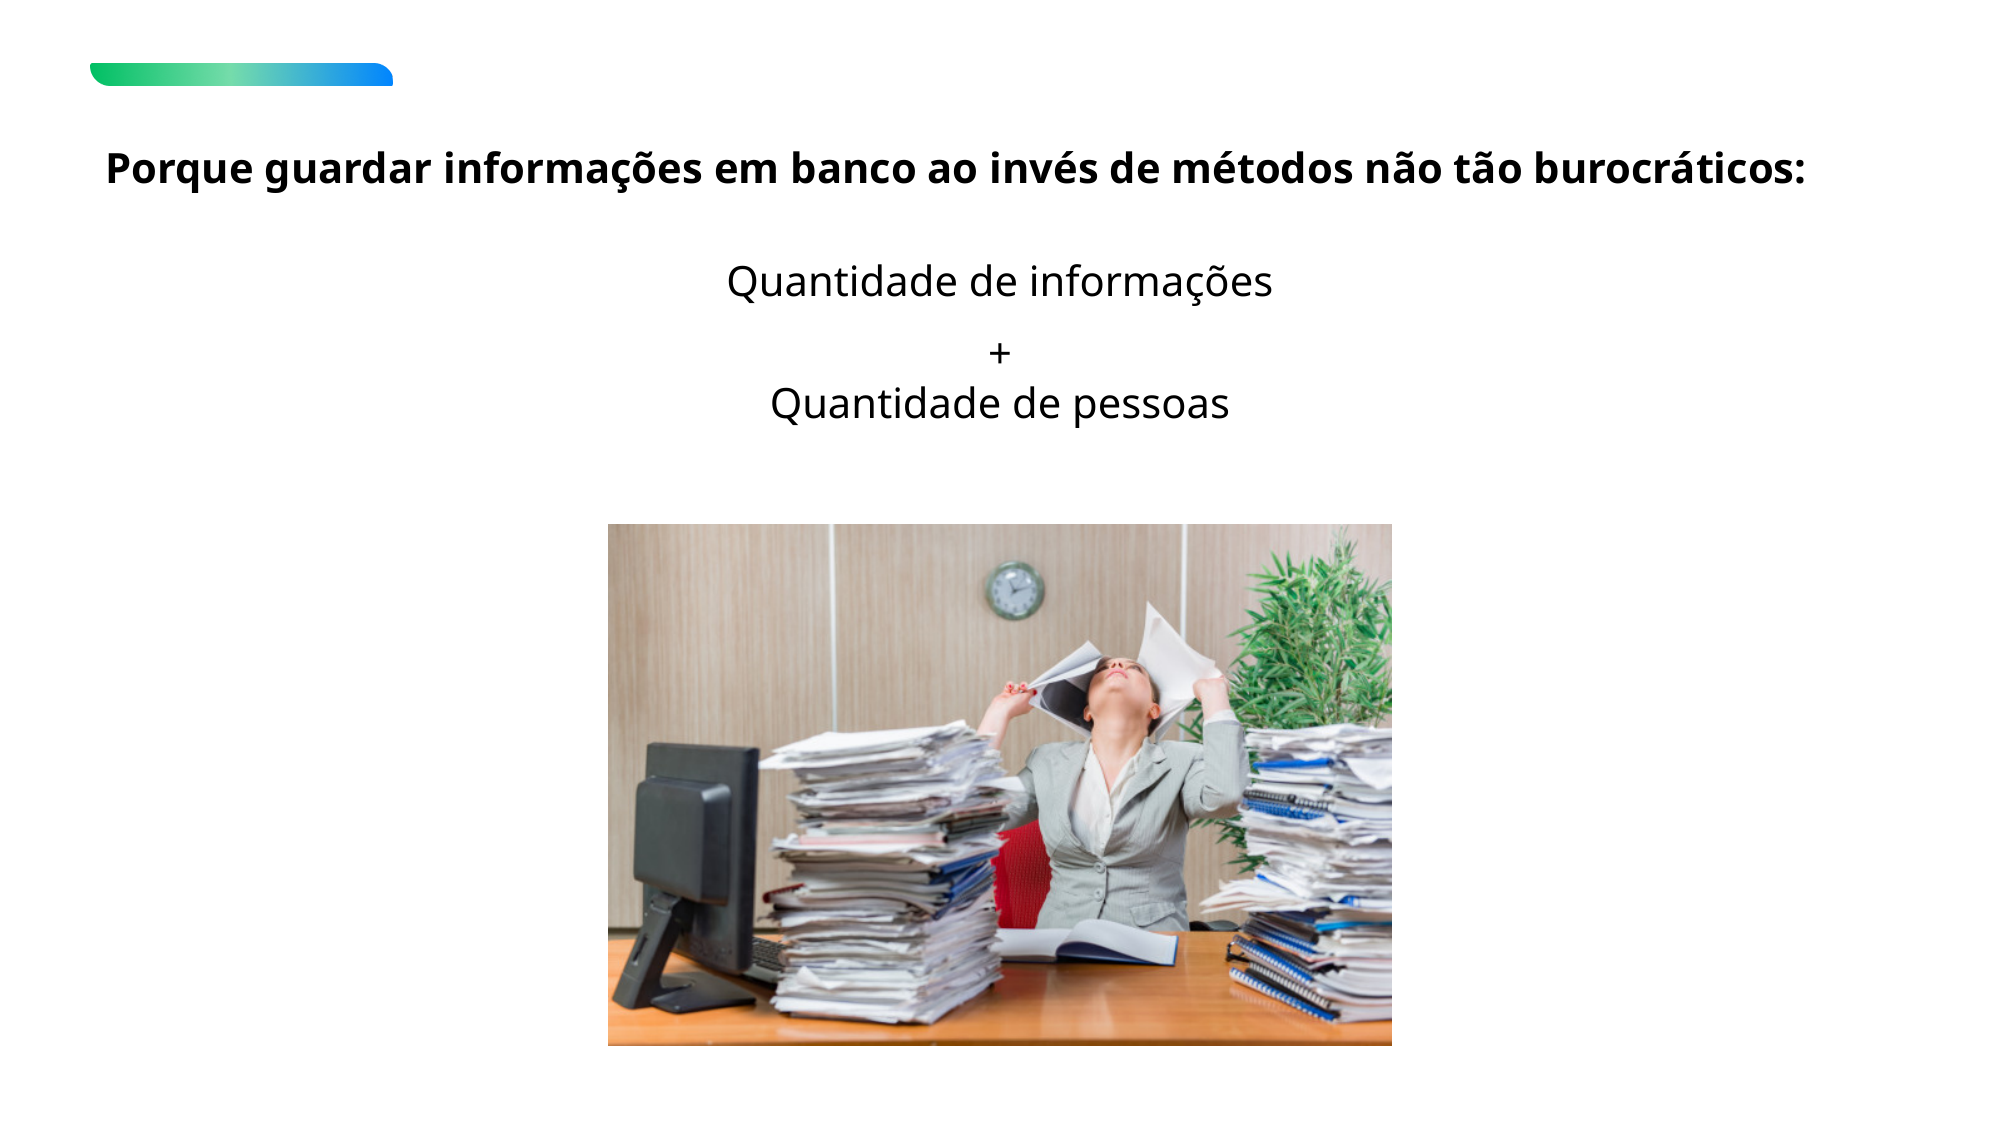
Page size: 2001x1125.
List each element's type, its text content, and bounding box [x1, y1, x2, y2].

text_box Quantidade de informações [84, 247, 1916, 313]
picture [608, 524, 1392, 1047]
text_box + Quantidade de pessoas [84, 319, 1916, 434]
text_box Porque guardar informações em banco ao invés de métodos não tão burocráticos: [90, 134, 1922, 199]
picture [89, 63, 393, 87]
